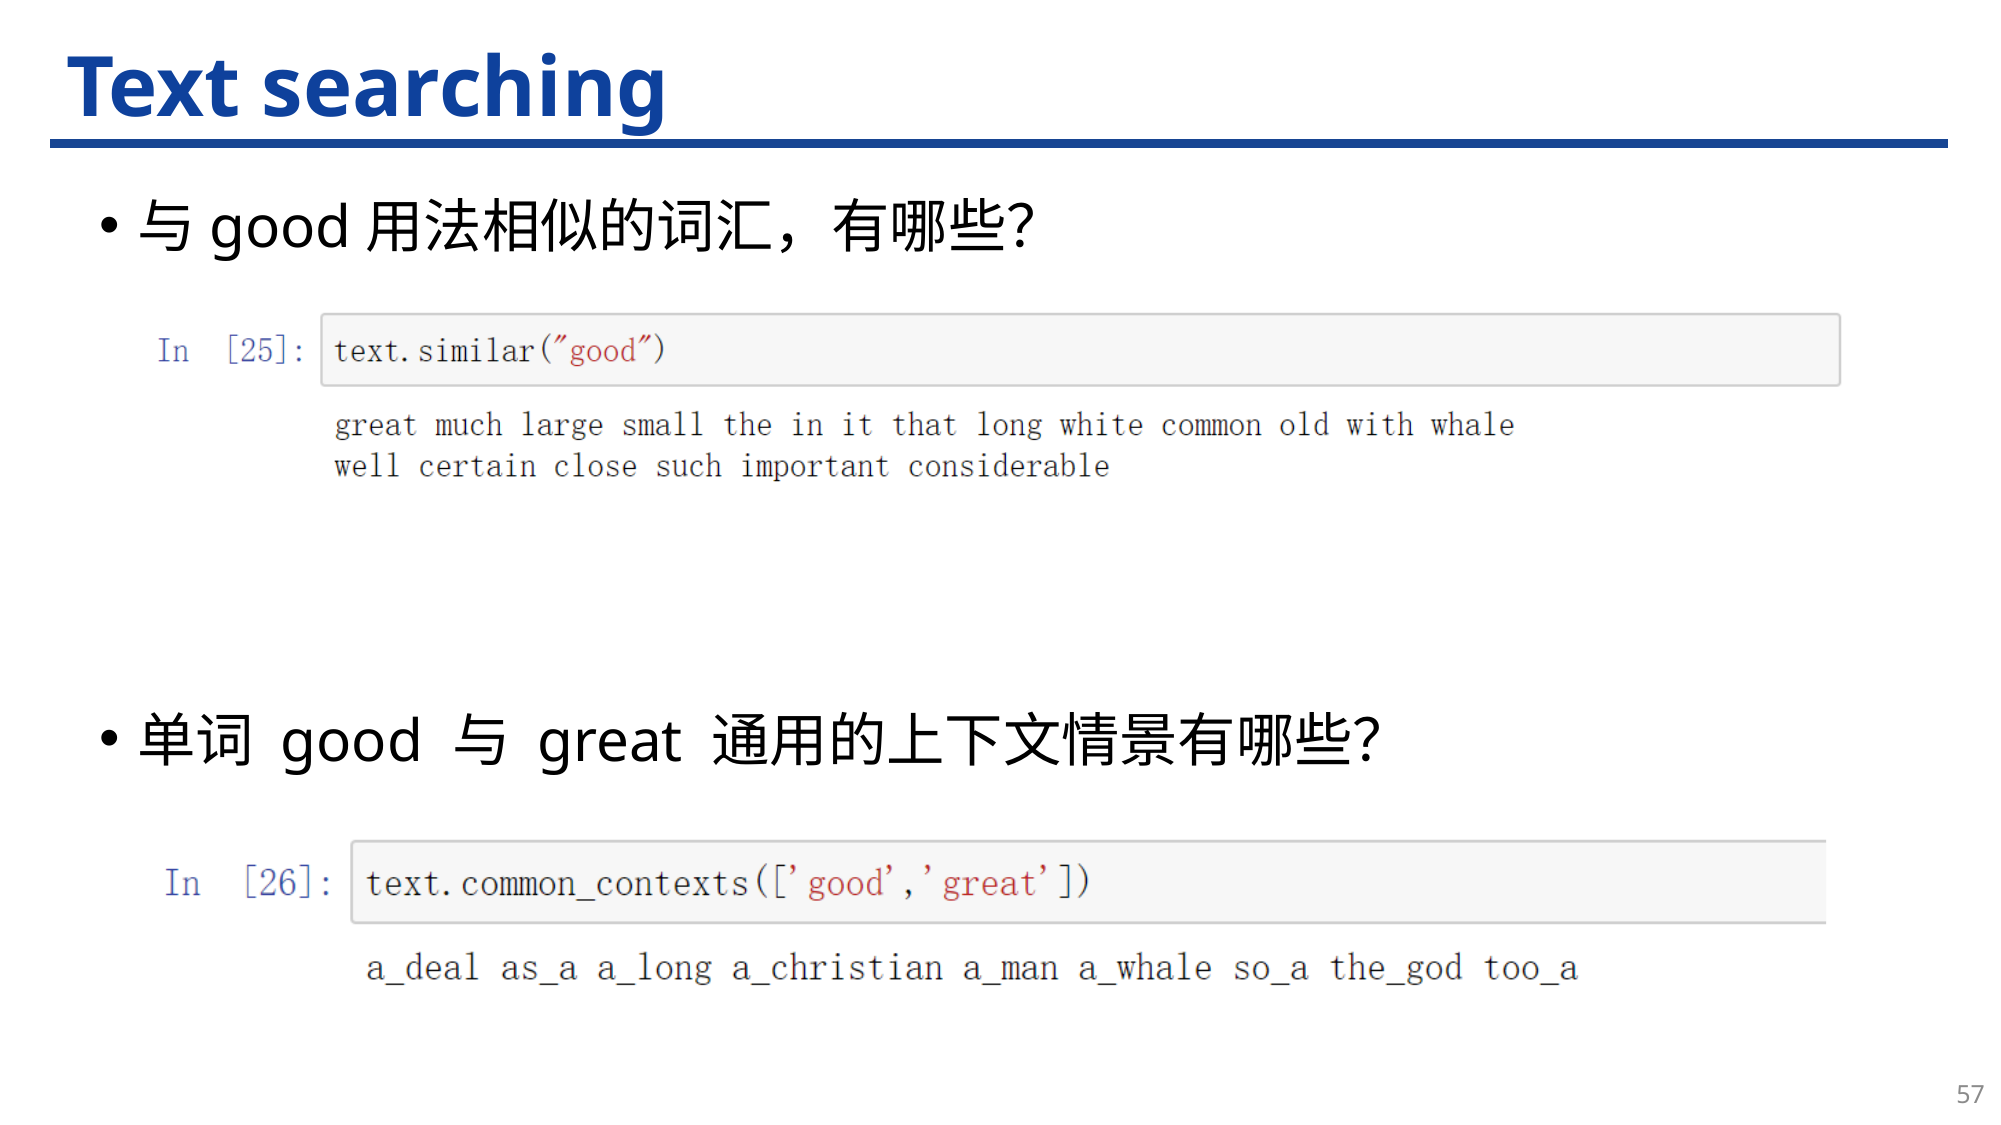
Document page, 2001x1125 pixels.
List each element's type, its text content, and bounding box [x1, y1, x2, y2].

list 与good用法相似的词汇，有哪些？ 单词 good 与 great 通用的上下文情景有哪些？ [84, 181, 1900, 1086]
slide_number 57 [1899, 1065, 2000, 1125]
picture [136, 829, 1827, 1010]
title Text searching [51, 39, 1947, 140]
picture [136, 296, 1863, 491]
